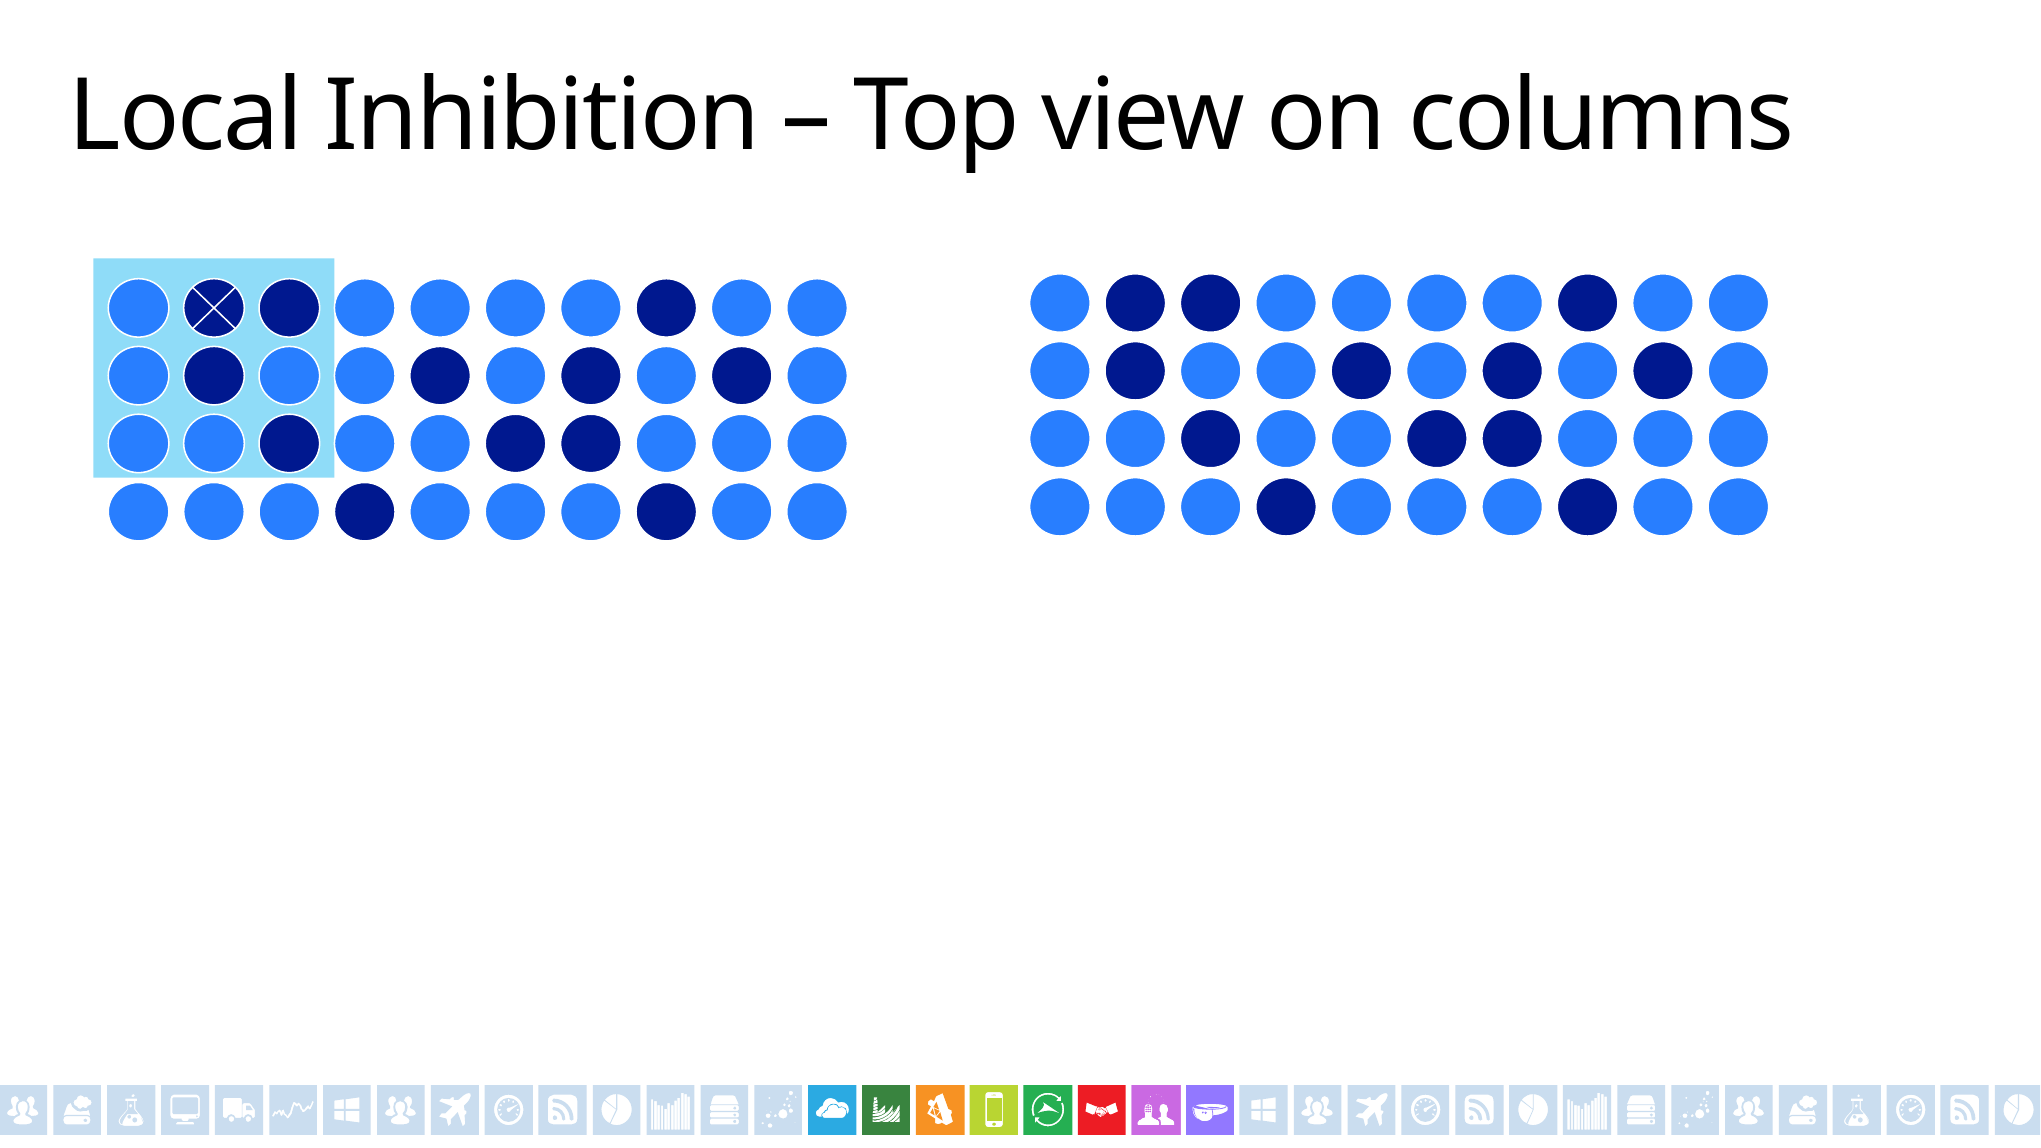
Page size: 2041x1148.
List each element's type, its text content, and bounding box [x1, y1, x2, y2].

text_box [1029, 273, 1769, 537]
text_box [107, 278, 848, 542]
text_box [192, 286, 236, 329]
text_box [93, 258, 335, 478]
title Local Inhibition – Top view on columns [45, 48, 1996, 199]
